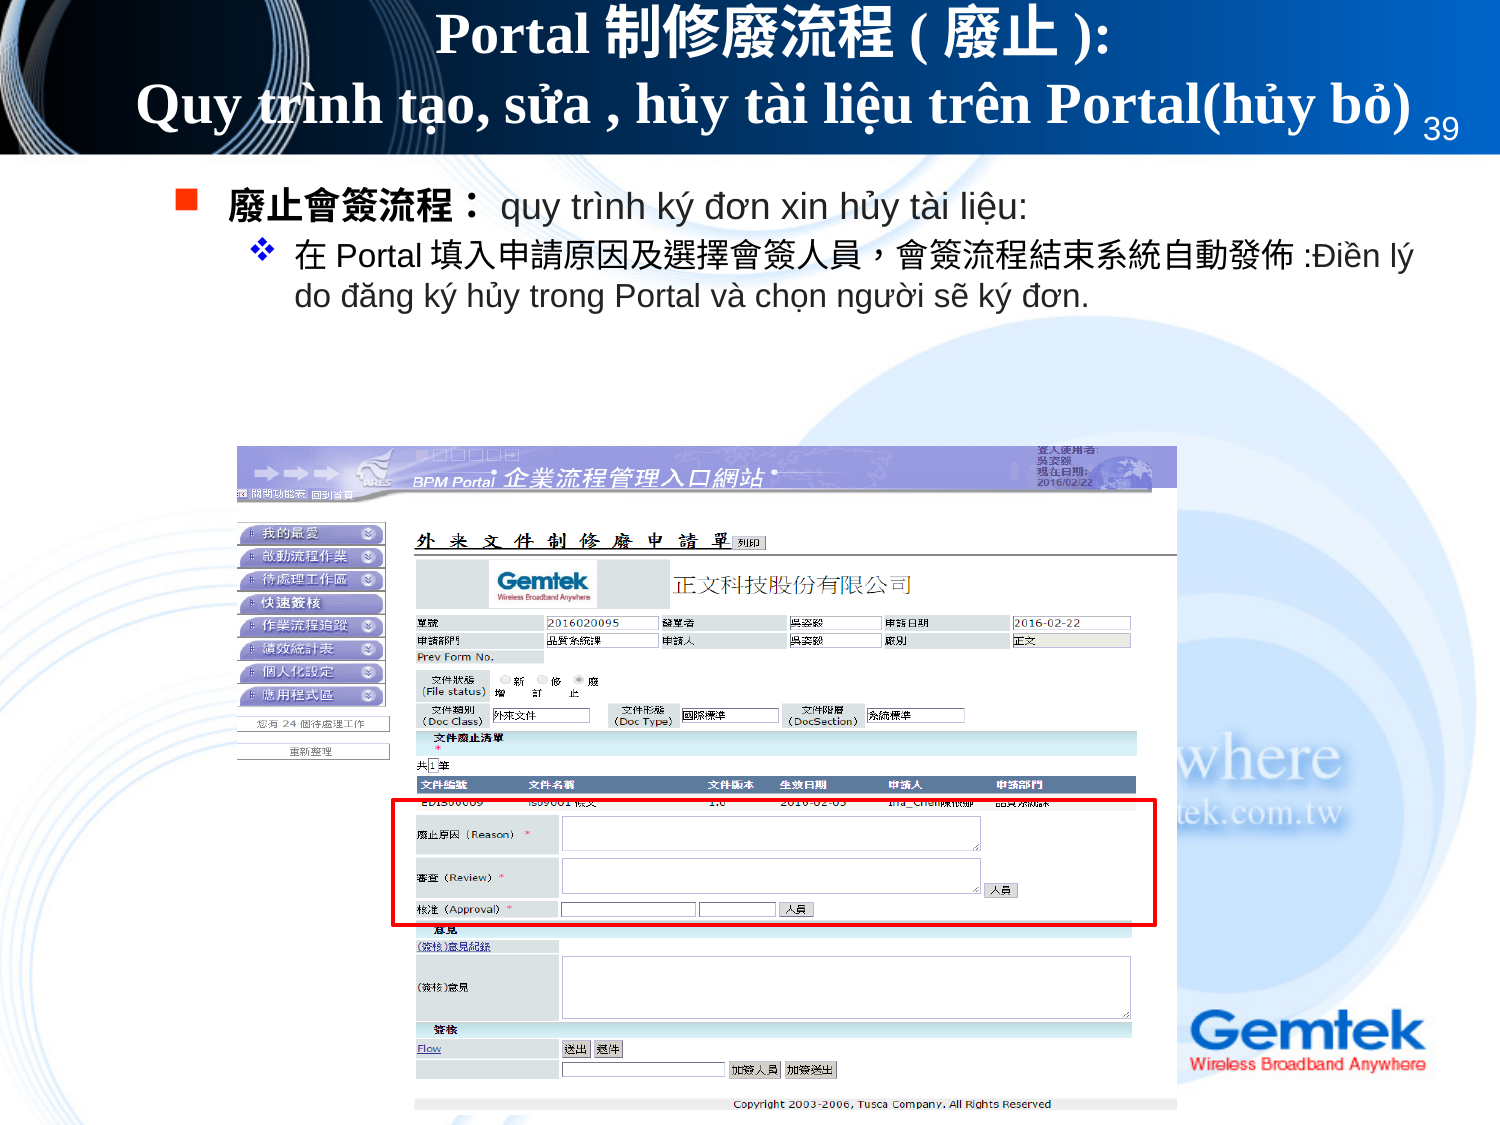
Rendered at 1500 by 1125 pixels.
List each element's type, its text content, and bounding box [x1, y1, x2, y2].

list 廢止會簽流程：quy trình ký đơn xin hủy tài liệu: 在Portal填入申請原因及選擇會簽人員，會簽流程結束系統自動發佈:Điền lý do đăng ký hủy trong Portal và chọn người sẽ ký đơn. [157, 174, 1433, 338]
picture [0, 0, 1500, 1125]
slide_number 39 [1399, 99, 1476, 151]
title Portal制修廢流程(廢止): Quy trình tạo, sửa , hủy tài liệu trên Portal(hủy bỏ) [111, 49, 1436, 151]
